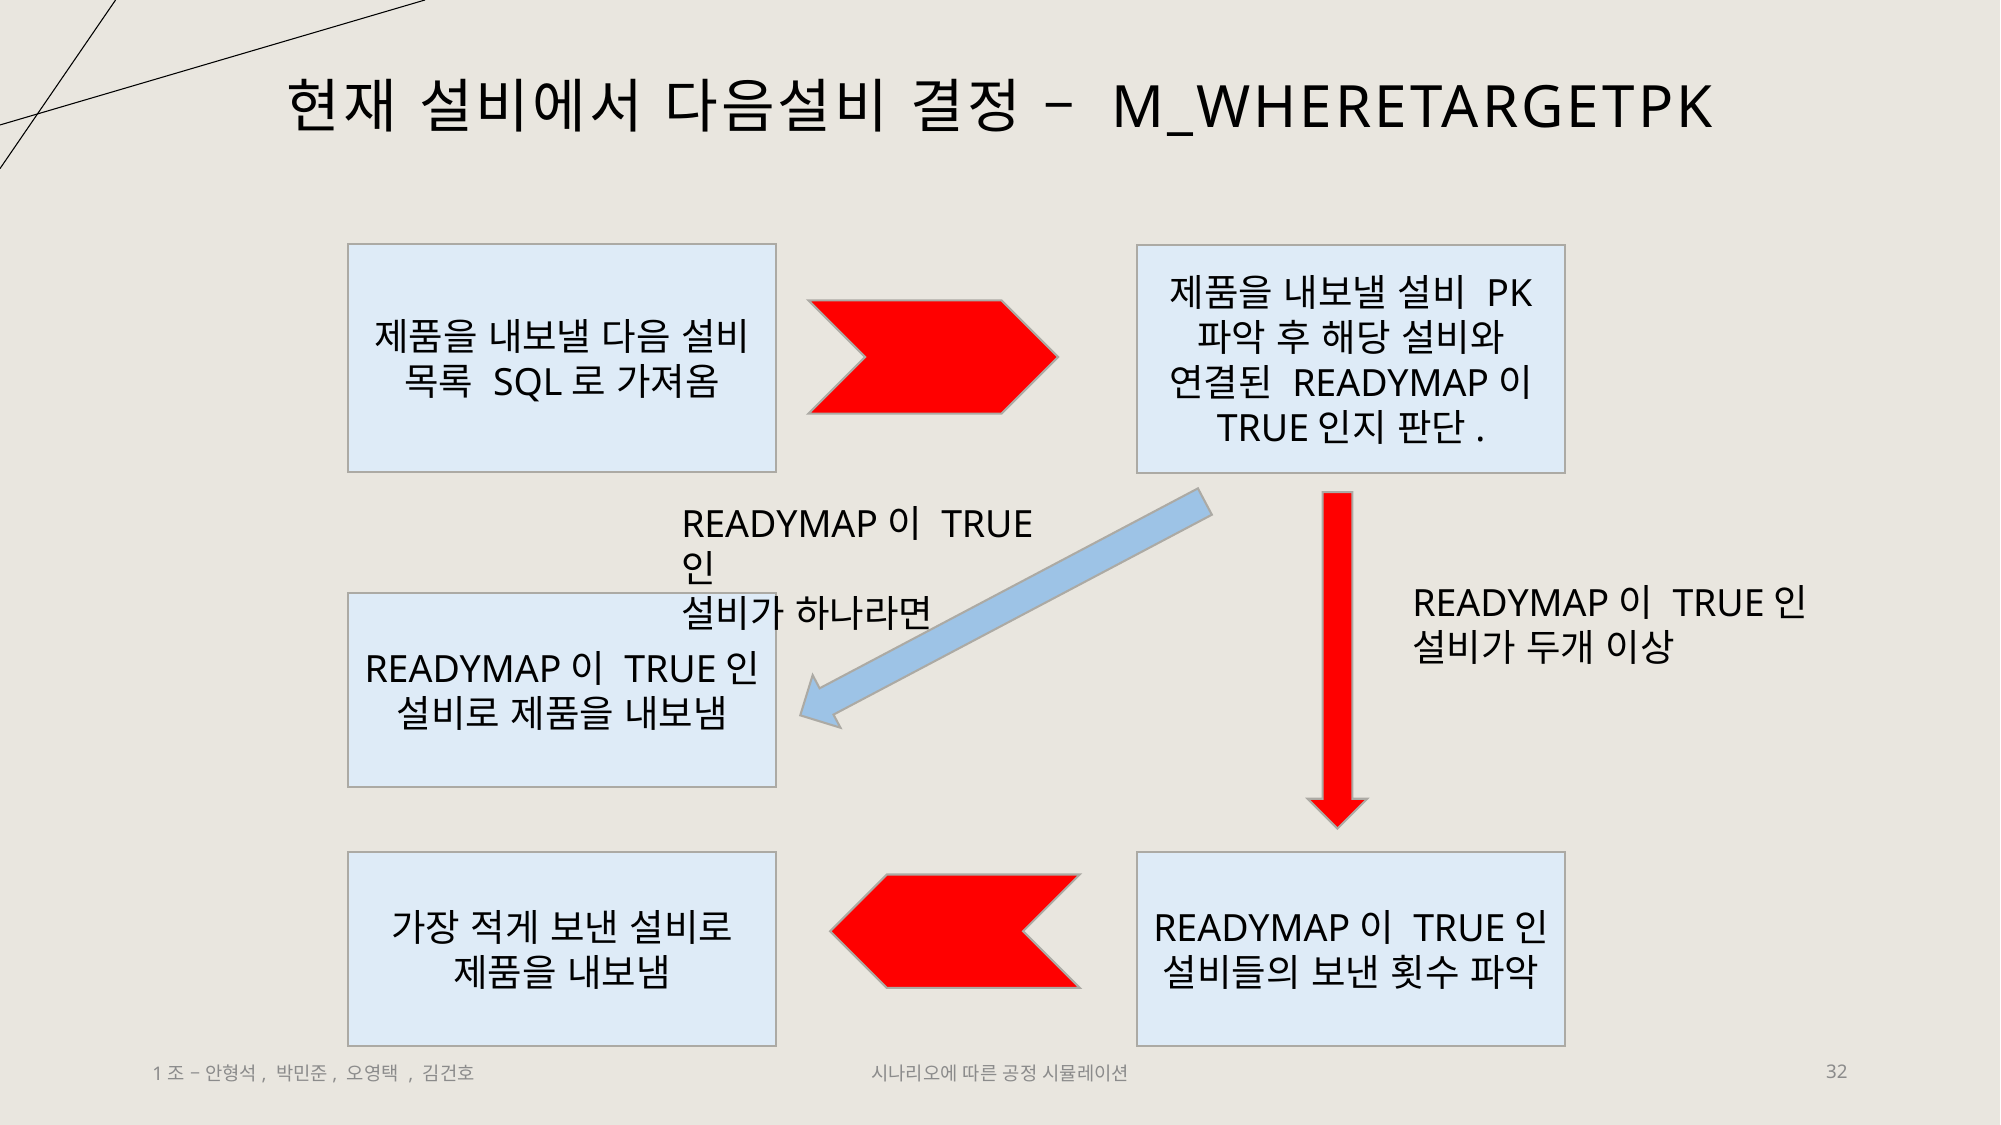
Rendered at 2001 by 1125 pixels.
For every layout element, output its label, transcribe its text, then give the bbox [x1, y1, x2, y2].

footer 시나리오에 따른 공정 시뮬레이션 [662, 1042, 1338, 1103]
text_box READYMAP이 TRUE인 설비로 제품을 내보냄 [347, 592, 777, 788]
text_box [1080, 486, 1214, 586]
text_box [805, 299, 1060, 415]
text_box 제품을 내보낼 다음 설비 목록 SQL로 가져옴 [347, 243, 777, 473]
title 현재 설비에서 다음설비 결정 – M_WHERETARGETPK [137, 0, 1863, 218]
text_box READYMAP이 TRUE인 설비들의 보낸 횟수 파악 [1136, 851, 1566, 1047]
text_box 제품을 내보낼 설비 PK 파악 후 해당 설비와 연결된 READYMAP이 TRUE인지 판단. [1136, 244, 1566, 474]
slide_number 32 [1412, 1042, 1863, 1103]
text_box READYMAP이 TRUE인 설비가 두개 이상 [1397, 571, 1827, 677]
text_box 가장 적게 보낸 설비로 제품을 내보냄 [347, 851, 777, 1047]
text_box [798, 642, 974, 730]
text_box [1305, 491, 1370, 831]
text_box READYMAP이 TRUE인 설비가 하나라면 [666, 492, 1080, 642]
slide_number 1조 – 안형석, 박민준, 오영택 , 김건호 [137, 1042, 588, 1103]
text_box [828, 873, 1083, 989]
